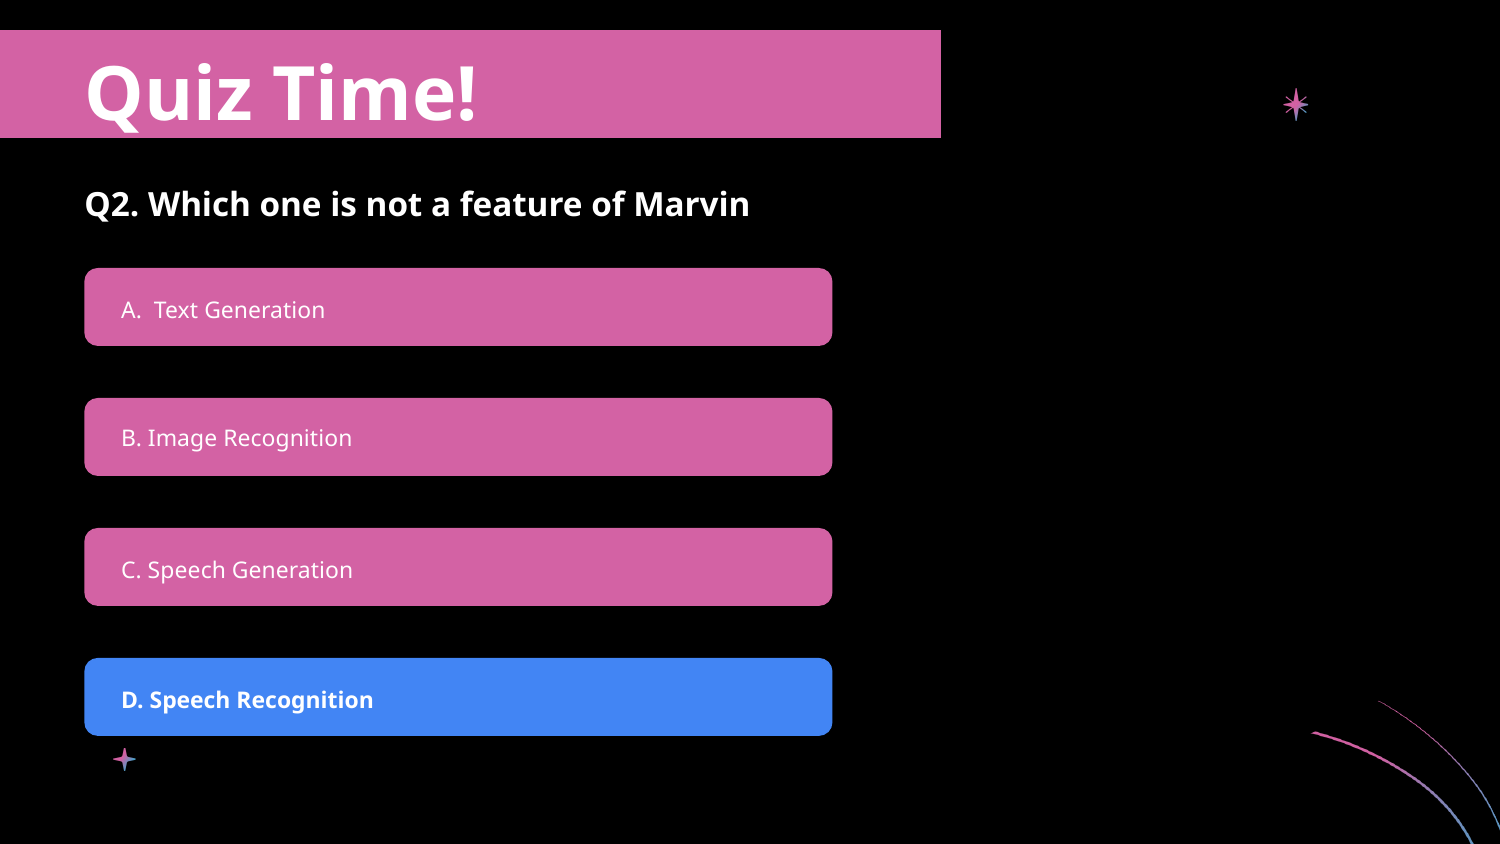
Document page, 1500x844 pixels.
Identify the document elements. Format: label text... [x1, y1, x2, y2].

text_box [1283, 88, 1309, 121]
text_box C. Speech Generation [121, 528, 833, 606]
text_box [84, 397, 826, 476]
text_box Quiz Time! [84, 29, 904, 139]
text_box [113, 748, 136, 771]
text_box [84, 267, 819, 346]
text_box [84, 527, 820, 606]
text_box A. Text Generation [121, 268, 833, 346]
text_box [1246, 676, 1500, 844]
text_box Q2. Which one is not a feature of Marvin [84, 177, 1426, 224]
text_box [0, 20, 942, 139]
text_box B. Image Recognition [121, 396, 833, 474]
text_box D. Speech Recognition [121, 658, 833, 736]
text_box [84, 657, 820, 736]
